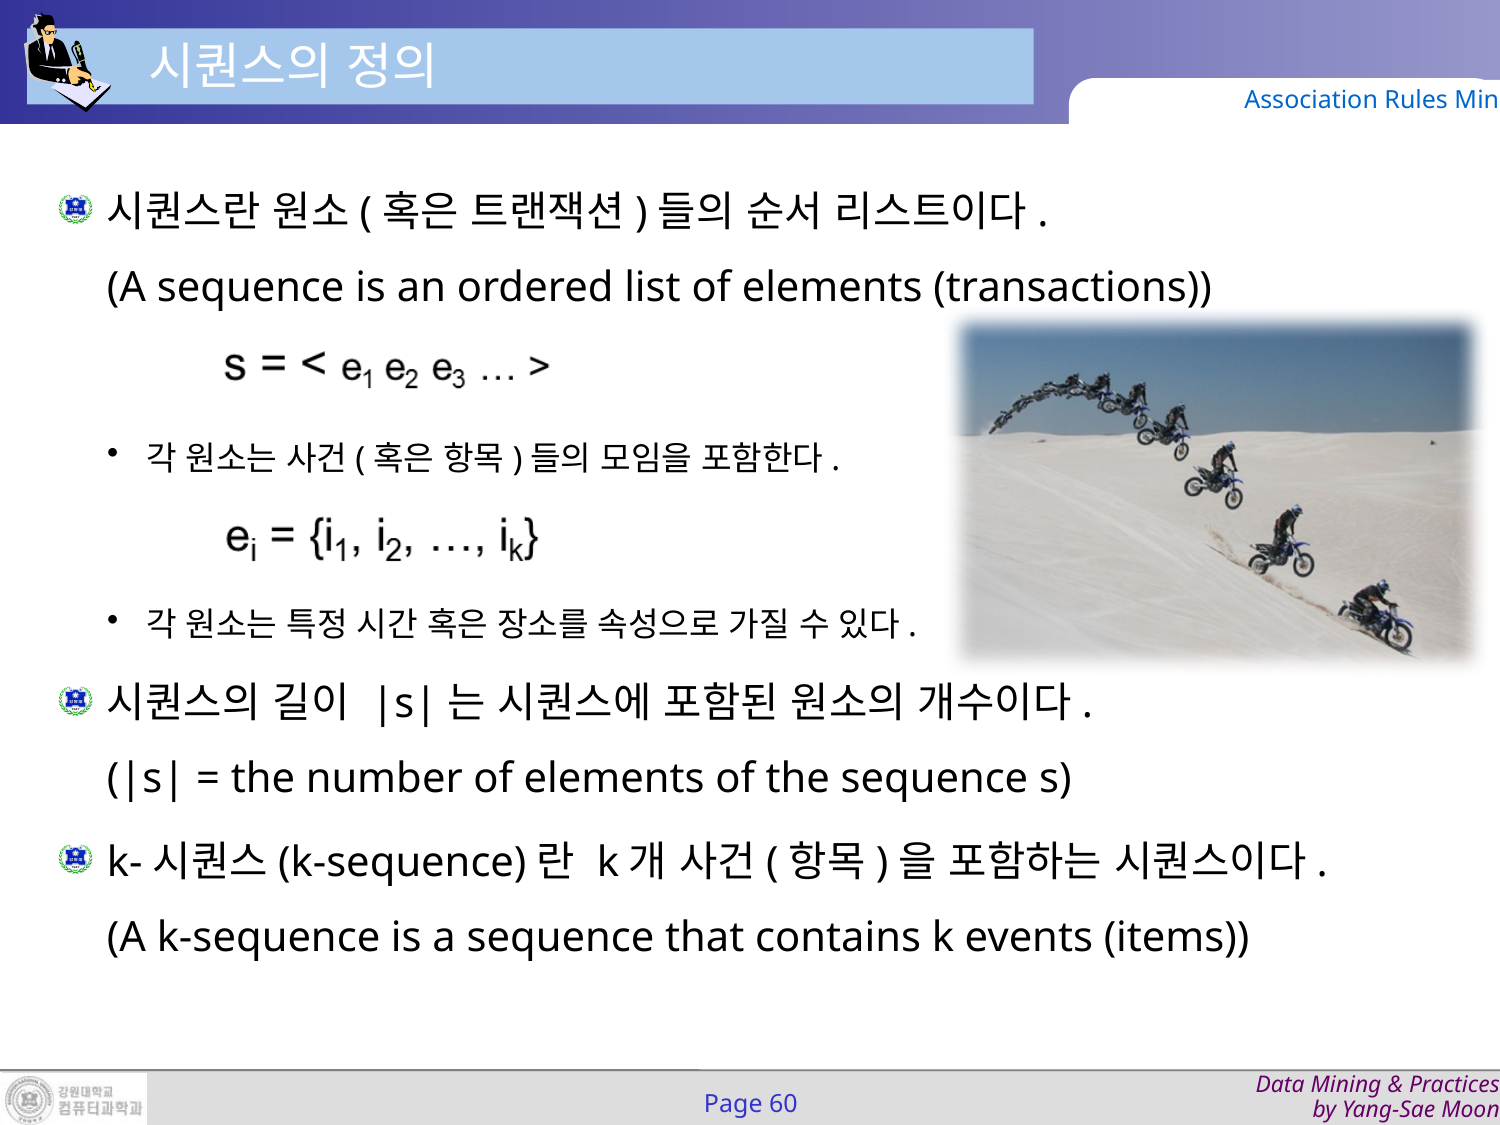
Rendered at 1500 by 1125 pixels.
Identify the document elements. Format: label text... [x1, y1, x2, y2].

picture [942, 305, 1490, 678]
text_box 시퀀스란 원소(혹은 트랜잭션)들의 순서 리스트이다. (A sequence is an ordered list of elements (transactions)) 각 원소는 사건(혹은 항목)들의 모임을 포함한다. 각 원소는 특정 시간 혹은 장소를 속성으로 가질 수 있다. 시퀀스의 길이 |s|는 시퀀스에 포함된 원소의 개수이다. (|s| = the number of elements of the sequence s) k-시퀀스(k-sequence)란 k개 사건(항목)을 포함하는 시퀀스이다. (A k-sequence is a sequence that contains k events (items)) [53, 153, 1459, 966]
picture [206, 325, 561, 399]
picture [58, 844, 93, 874]
text_box 시퀀스의 정의 [133, 26, 1069, 102]
picture [206, 498, 550, 577]
picture [58, 194, 93, 224]
slide_number Page 60 [682, 1079, 819, 1124]
picture [58, 686, 93, 716]
picture [2, 1073, 147, 1125]
text_box Association Rules Mining [1142, 78, 1500, 120]
